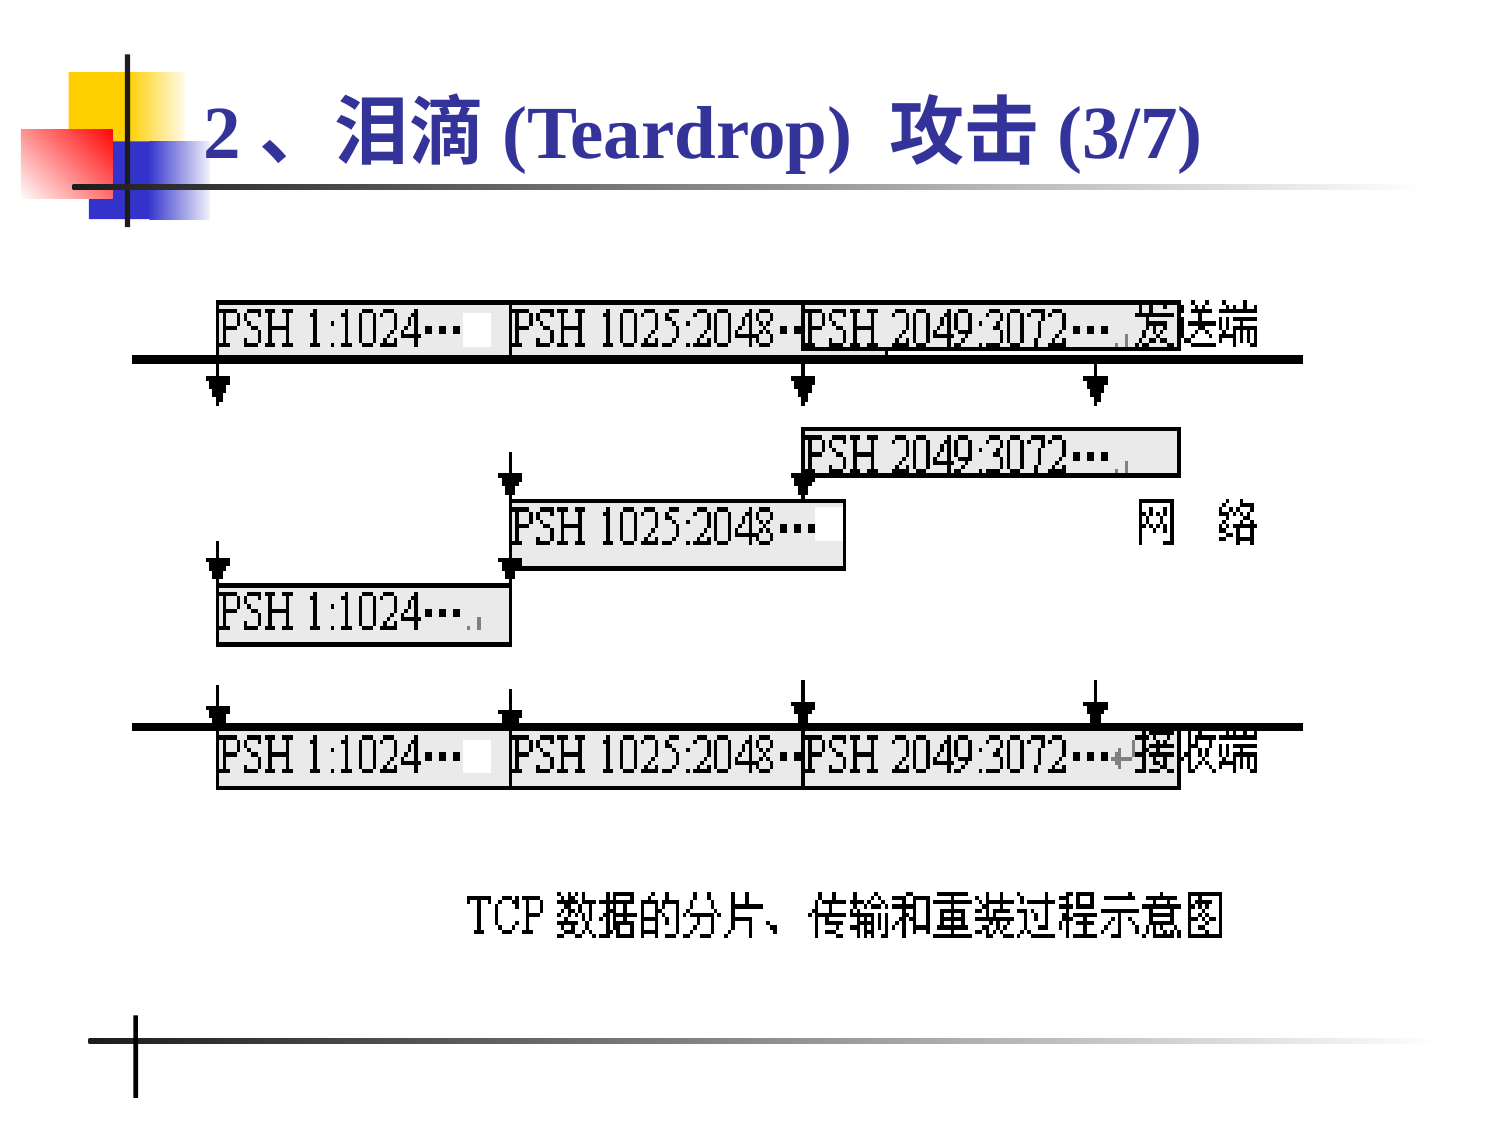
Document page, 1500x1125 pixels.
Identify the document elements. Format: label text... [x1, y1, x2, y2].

picture [111, 266, 1318, 965]
title 2、泪滴(Teardrop) 攻击(3/7) [188, 23, 1468, 181]
